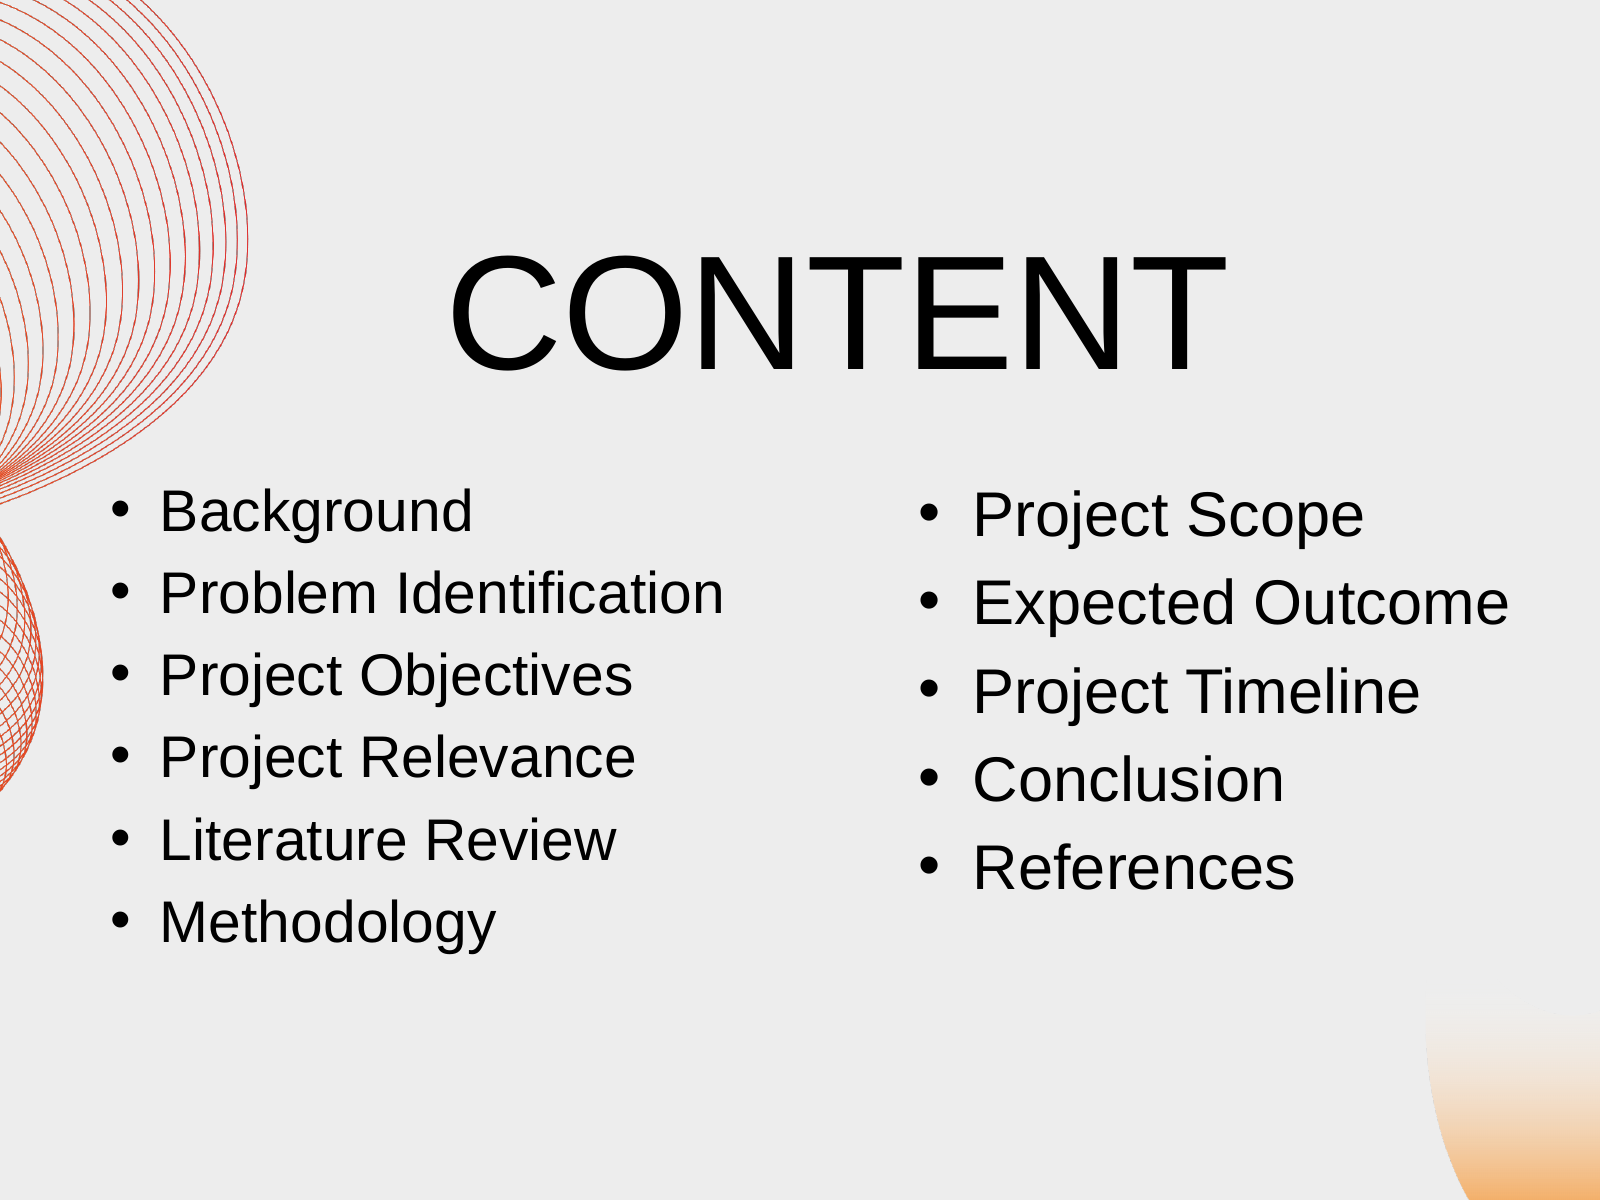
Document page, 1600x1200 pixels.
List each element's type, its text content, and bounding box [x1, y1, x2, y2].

text_box Project Scope Expected Outcome Project Timeline Conclusion References [865, 460, 1572, 903]
text_box [0, 0, 253, 886]
text_box Background Problem Identification Project Objectives Project Relevance Literature Review Methodology [60, 460, 866, 955]
text_box [1425, 885, 1600, 1200]
text_box CONTENT [399, 241, 1248, 403]
